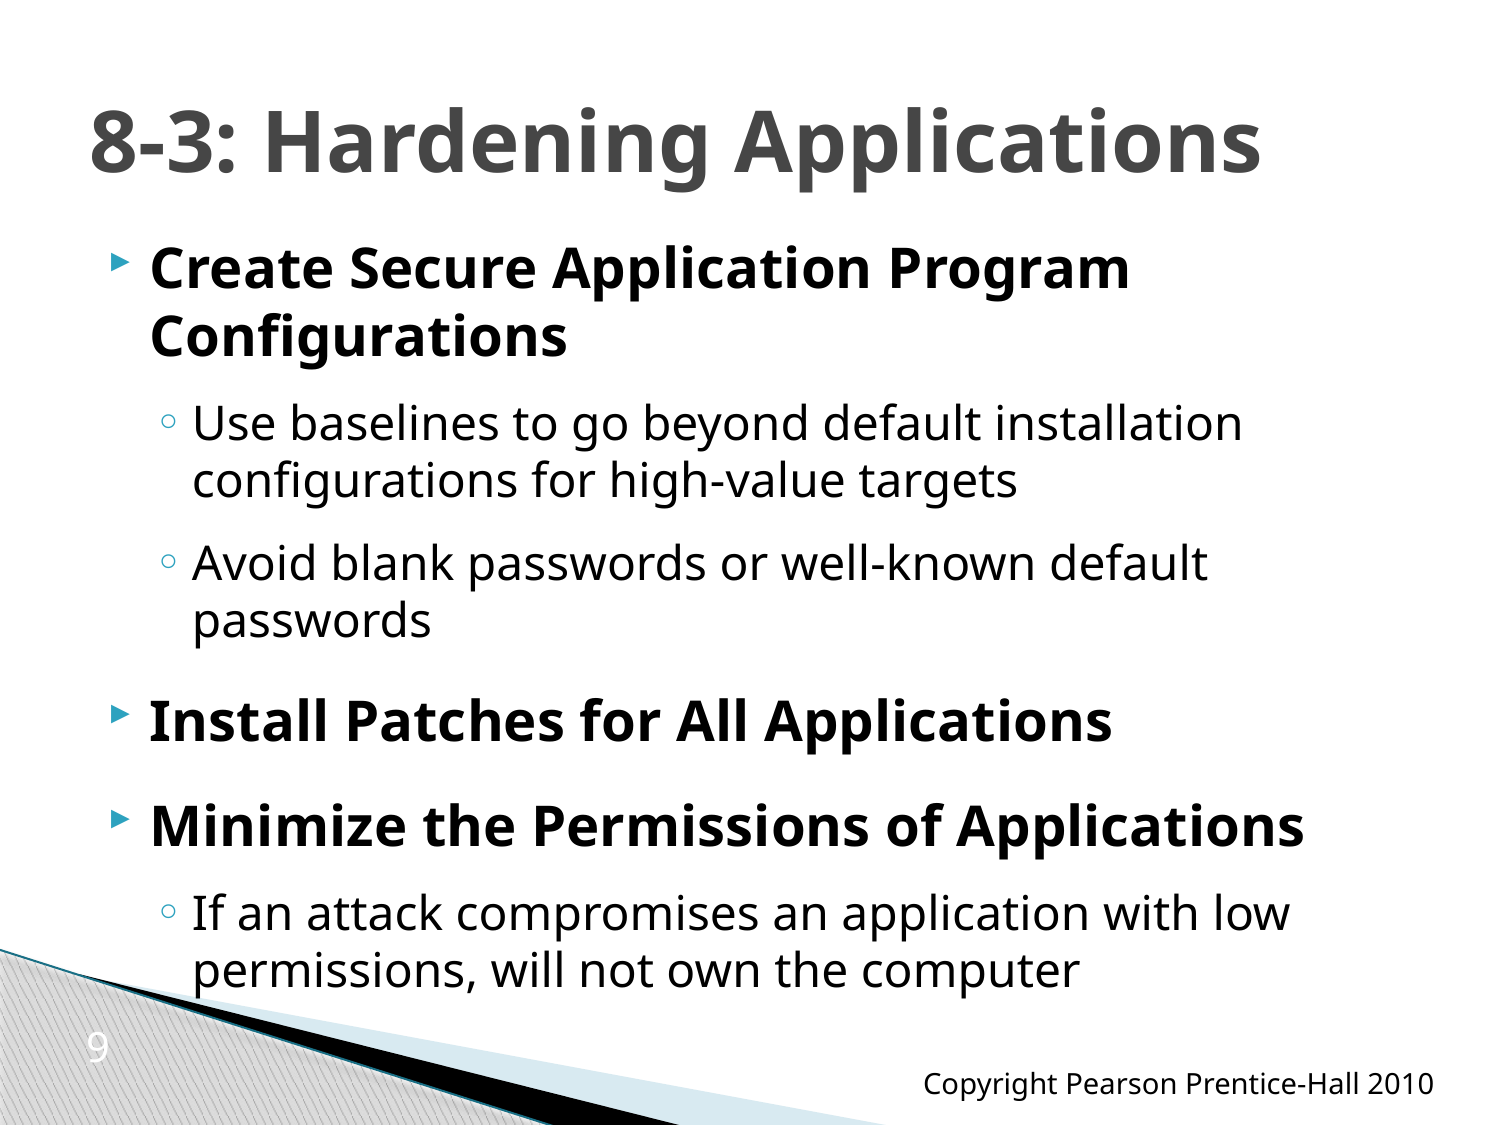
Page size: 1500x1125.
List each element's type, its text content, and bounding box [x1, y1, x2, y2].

list Create Secure Application Program Configurations Use baselines to go beyond default installation configurations for high-value targets Avoid blank passwords or well-known default passwords Install Patches for All Applications Minimize the Permissions of Applications If an attack compromises an application with low permissions, will not own the computer [75, 233, 1425, 1025]
slide_number 9 [0, 1025, 125, 1085]
title 8-3: Hardening Applications [75, 45, 1425, 233]
footer Copyright Pearson Prentice-Hall 2010 [737, 1052, 1450, 1113]
